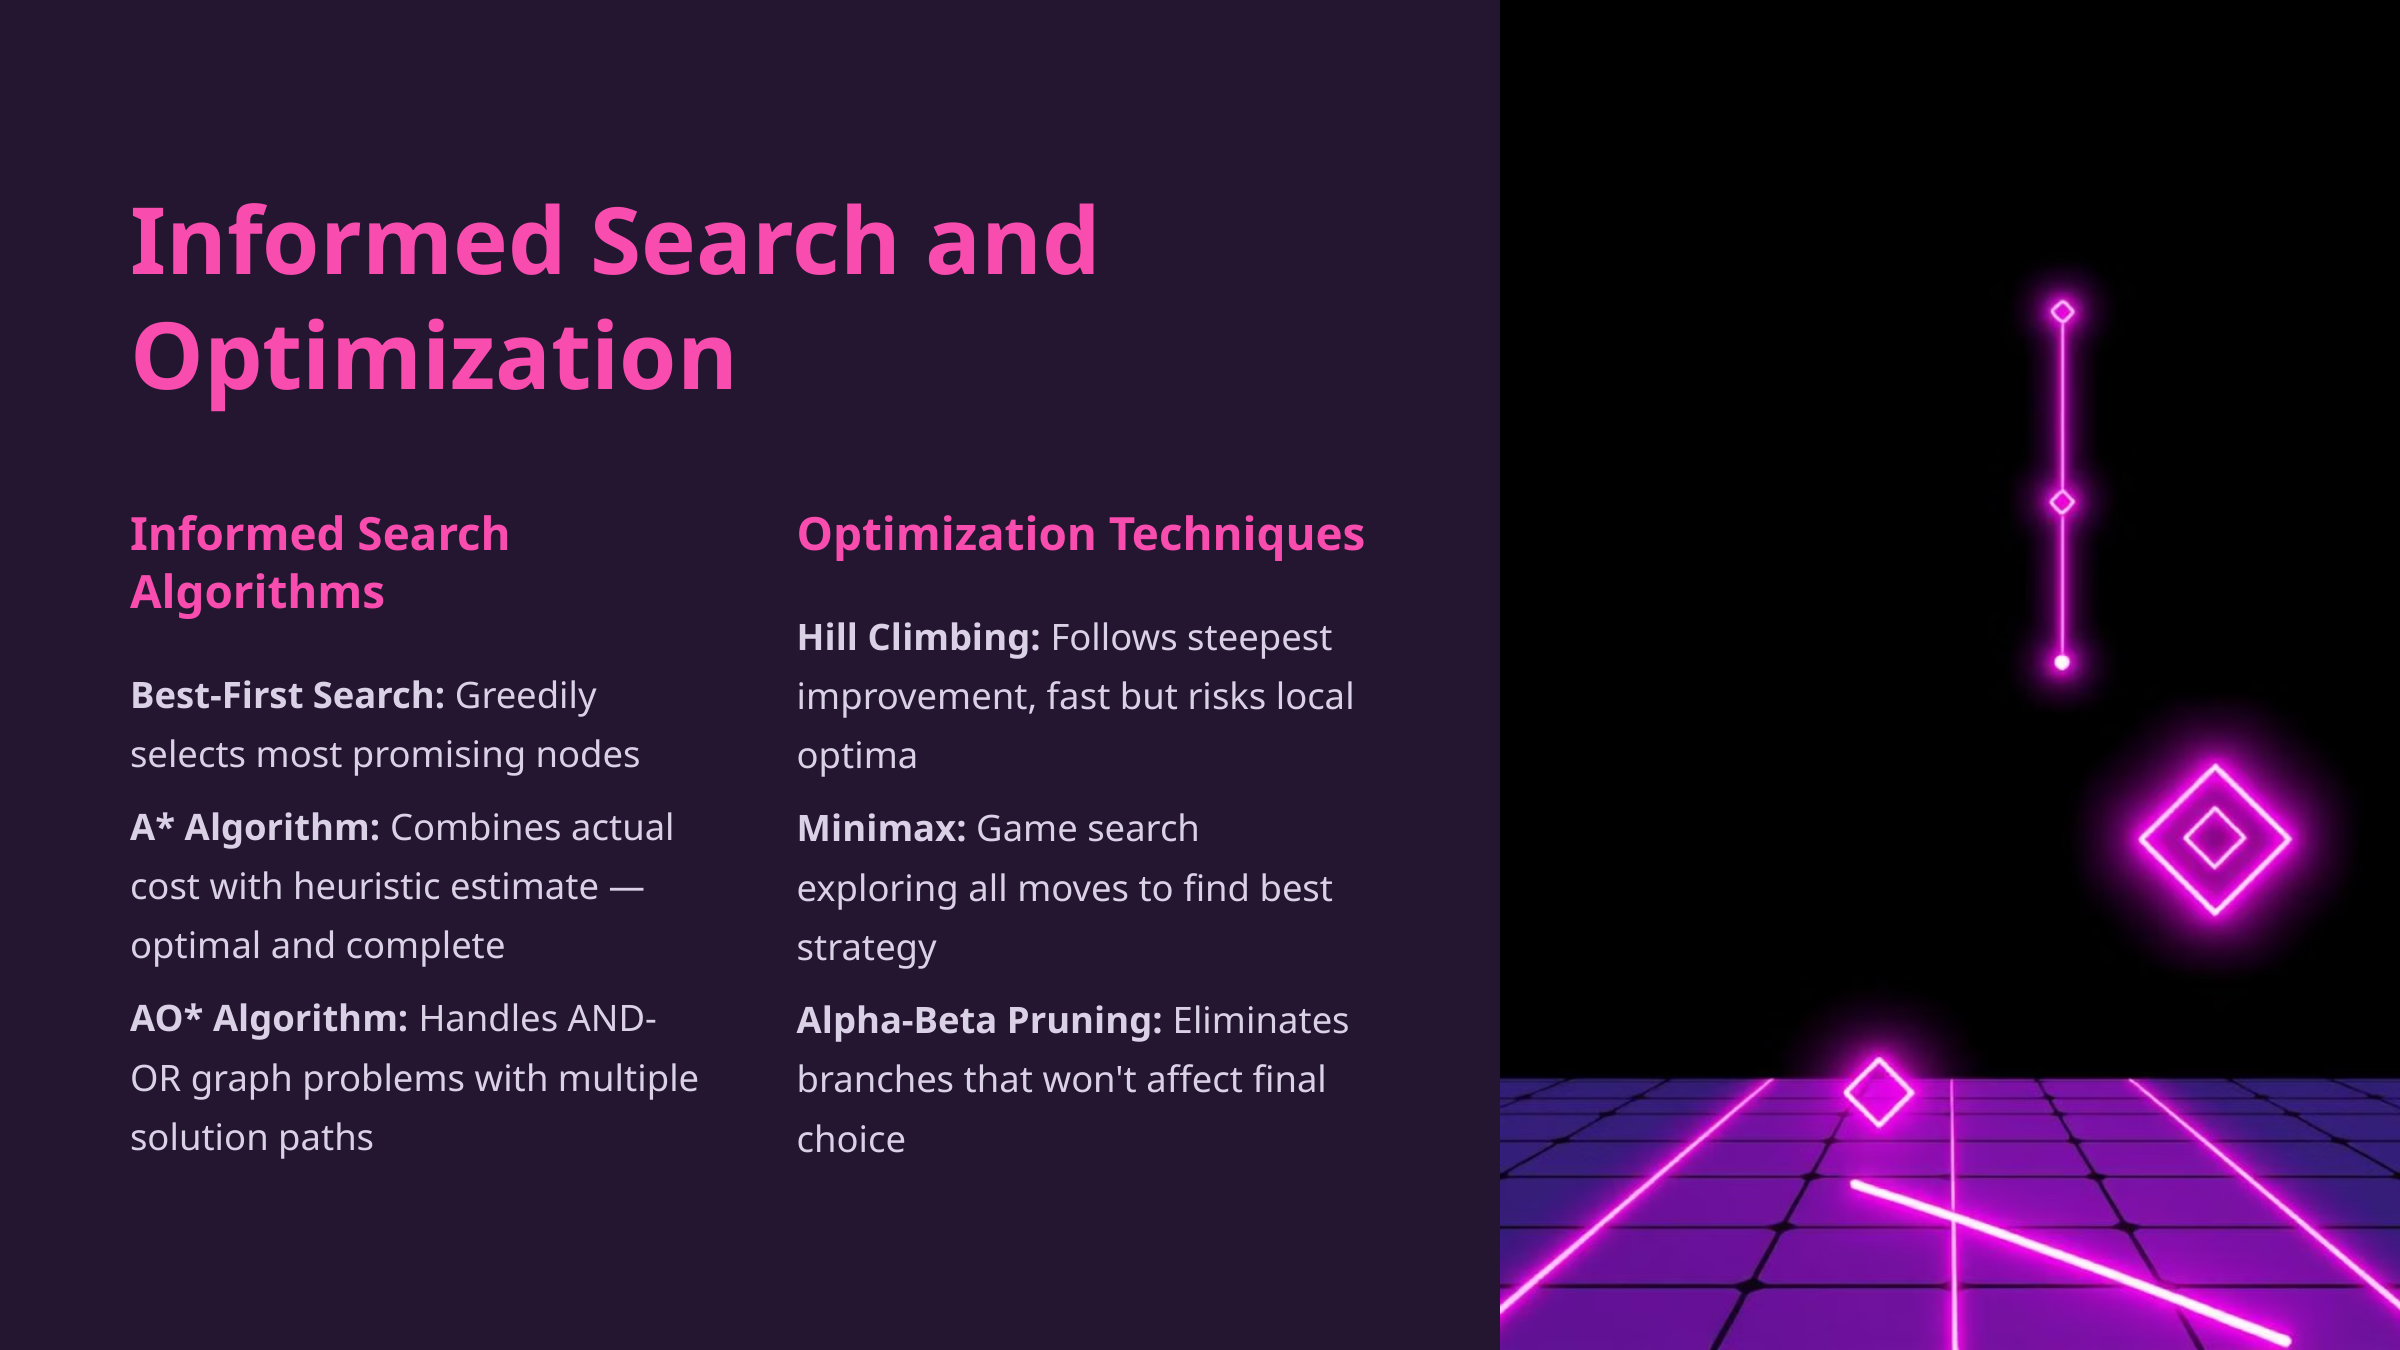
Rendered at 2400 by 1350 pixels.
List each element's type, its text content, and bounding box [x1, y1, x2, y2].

text_box Informed Search and Optimization [130, 177, 1370, 410]
text_box AO* Algorithm: Handles AND-OR graph problems with multiple solution paths [130, 979, 705, 1159]
picture [1499, 0, 2400, 1350]
text_box Minimax: Game search exploring all moves to find best strategy [796, 789, 1371, 969]
text_box Informed Search Algorithms [130, 502, 705, 619]
text_box Best-First Search: Greedily selects most promising nodes [130, 656, 705, 776]
text_box Hill Climbing: Follows steepest improvement, fast but risks local optima [796, 597, 1371, 777]
text_box Optimization Techniques [796, 502, 1332, 561]
text_box A* Algorithm: Combines actual cost with heuristic estimate — optimal and complete [130, 788, 705, 967]
text_box Alpha-Beta Pruning: Eliminates branches that won't affect final choice [796, 981, 1371, 1160]
